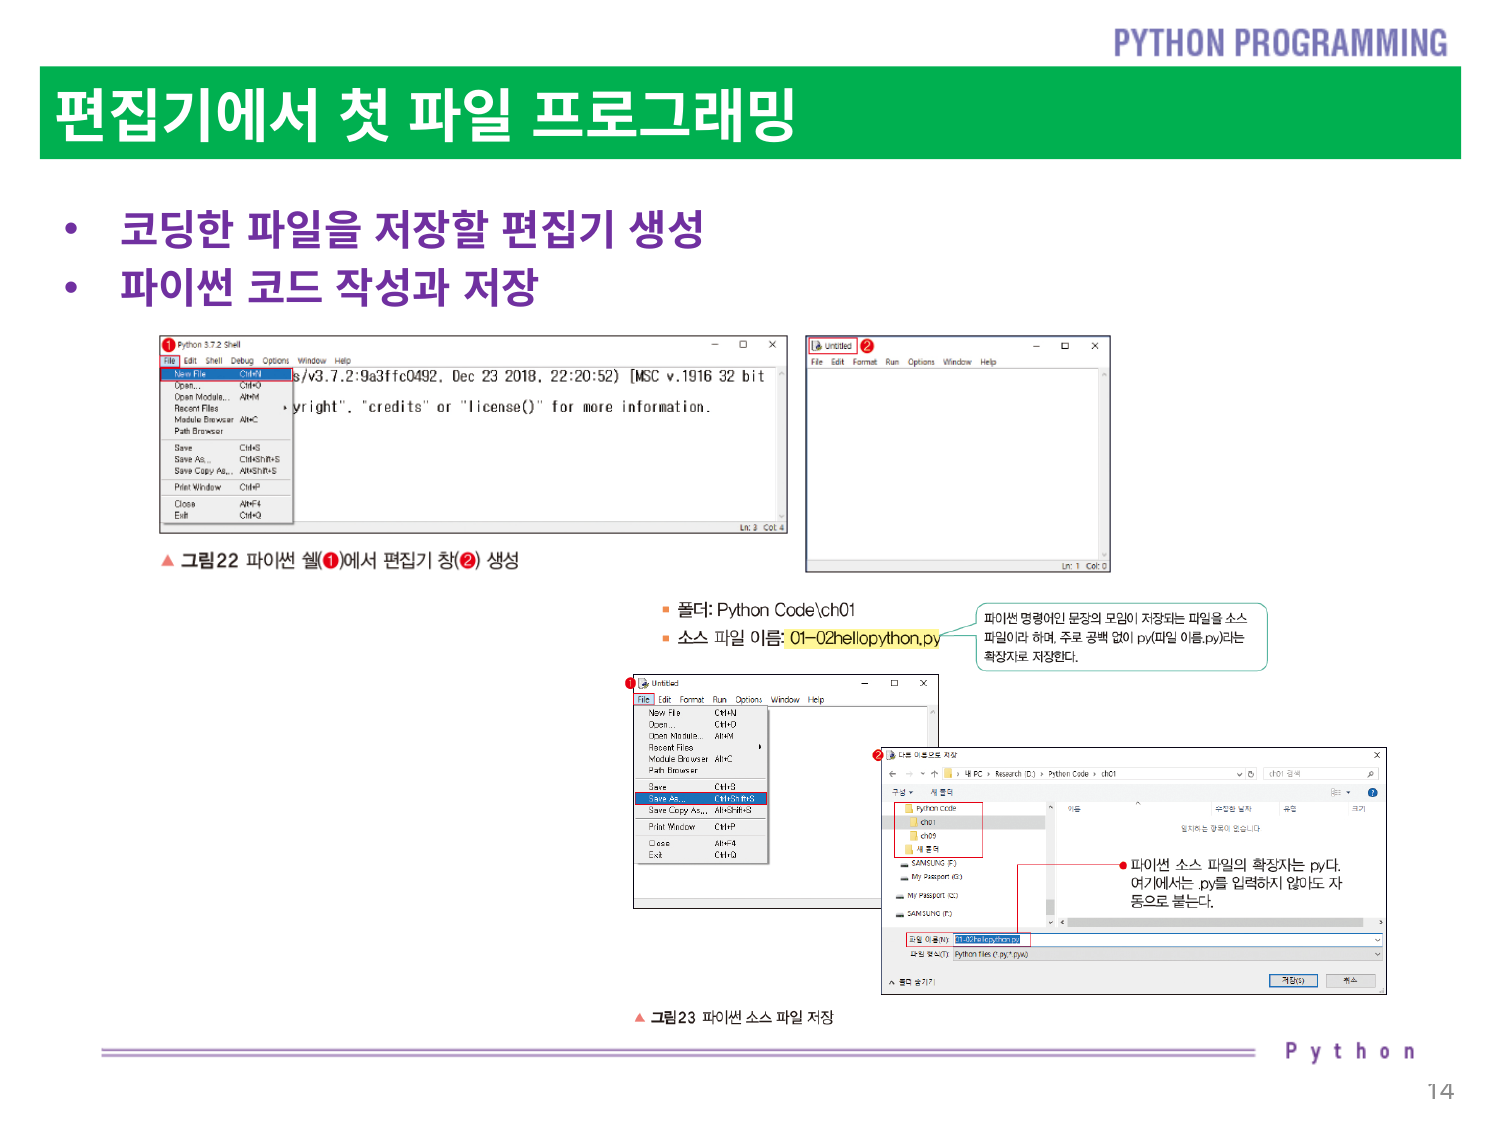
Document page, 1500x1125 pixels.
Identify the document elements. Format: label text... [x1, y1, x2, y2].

picture [1106, 13, 1462, 66]
title 편집기에서 첫 파일 프로그래밍 [39, 76, 1444, 152]
list 코딩한 파일을 저장할 편집기 생성 파이썬 코드 작성과 저장 [48, 195, 1461, 1041]
picture [621, 593, 1392, 1029]
picture [18, 1020, 1483, 1084]
picture [151, 327, 1118, 583]
slide_number 14 [1119, 1071, 1470, 1112]
